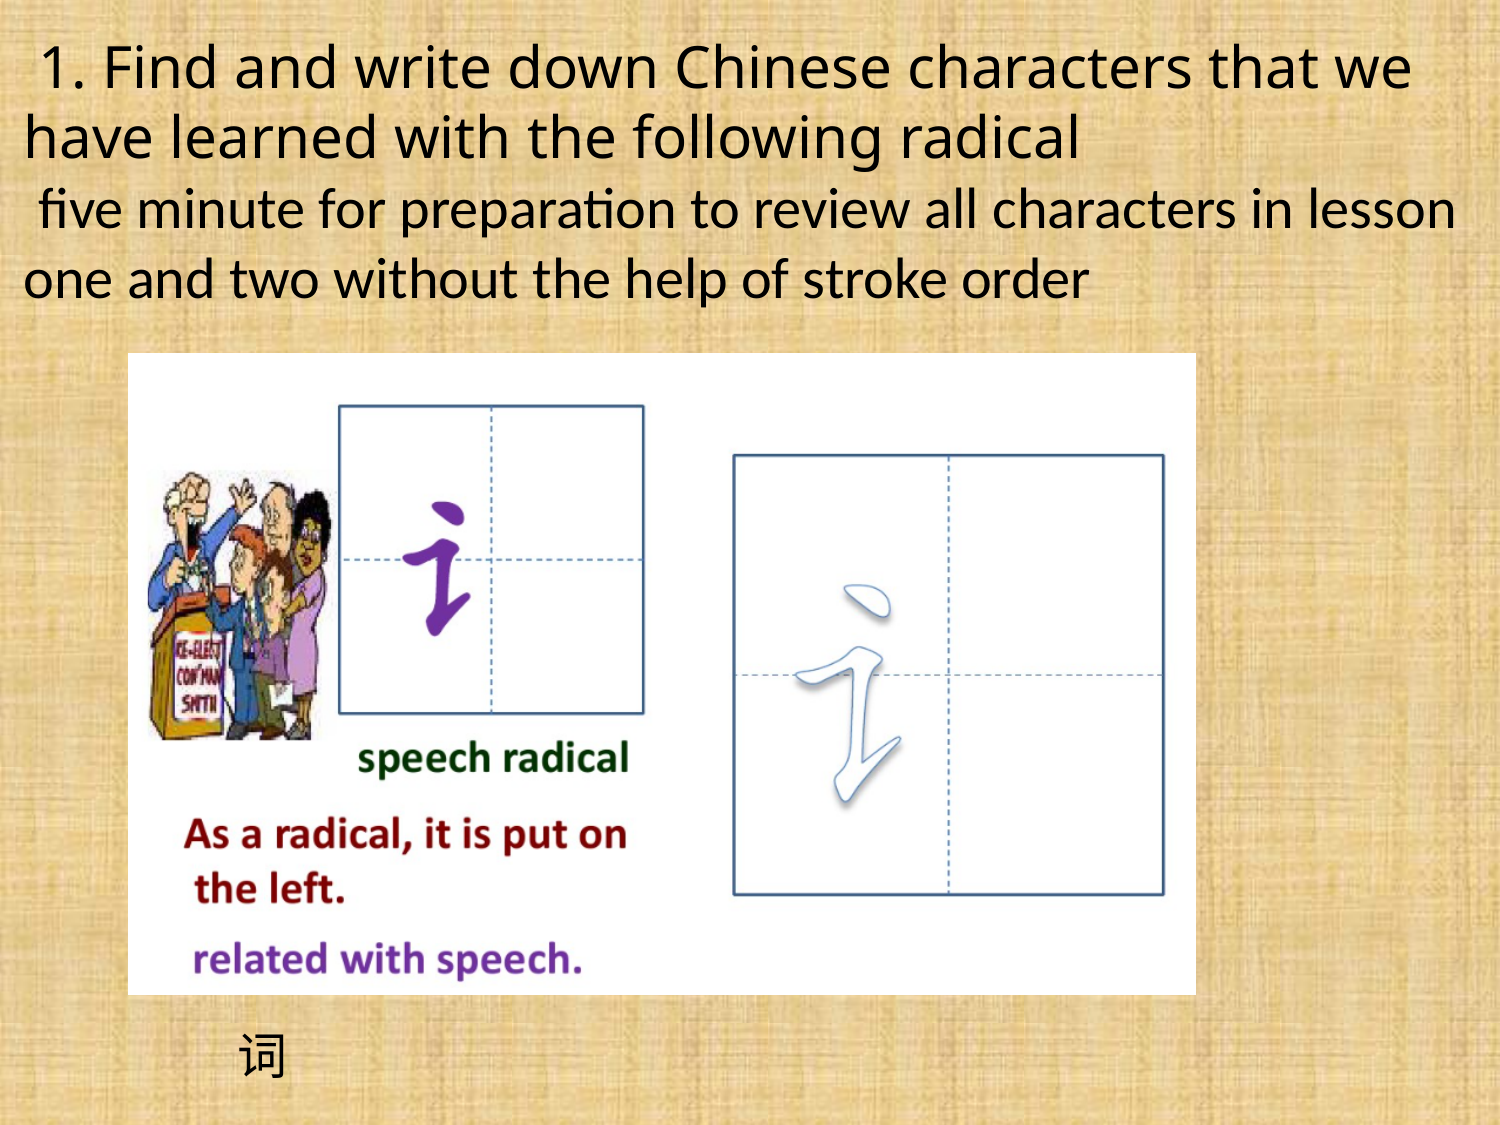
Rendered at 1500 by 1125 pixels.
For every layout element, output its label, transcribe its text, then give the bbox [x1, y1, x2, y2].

text_box 词 [222, 1017, 455, 1093]
text_box 1. Find and write down Chinese characters that we have learned with the following radical five minute for preparation to review all characters in lesson one and two without the help of stroke order [8, 22, 1500, 388]
picture [0, 0, 1500, 1125]
